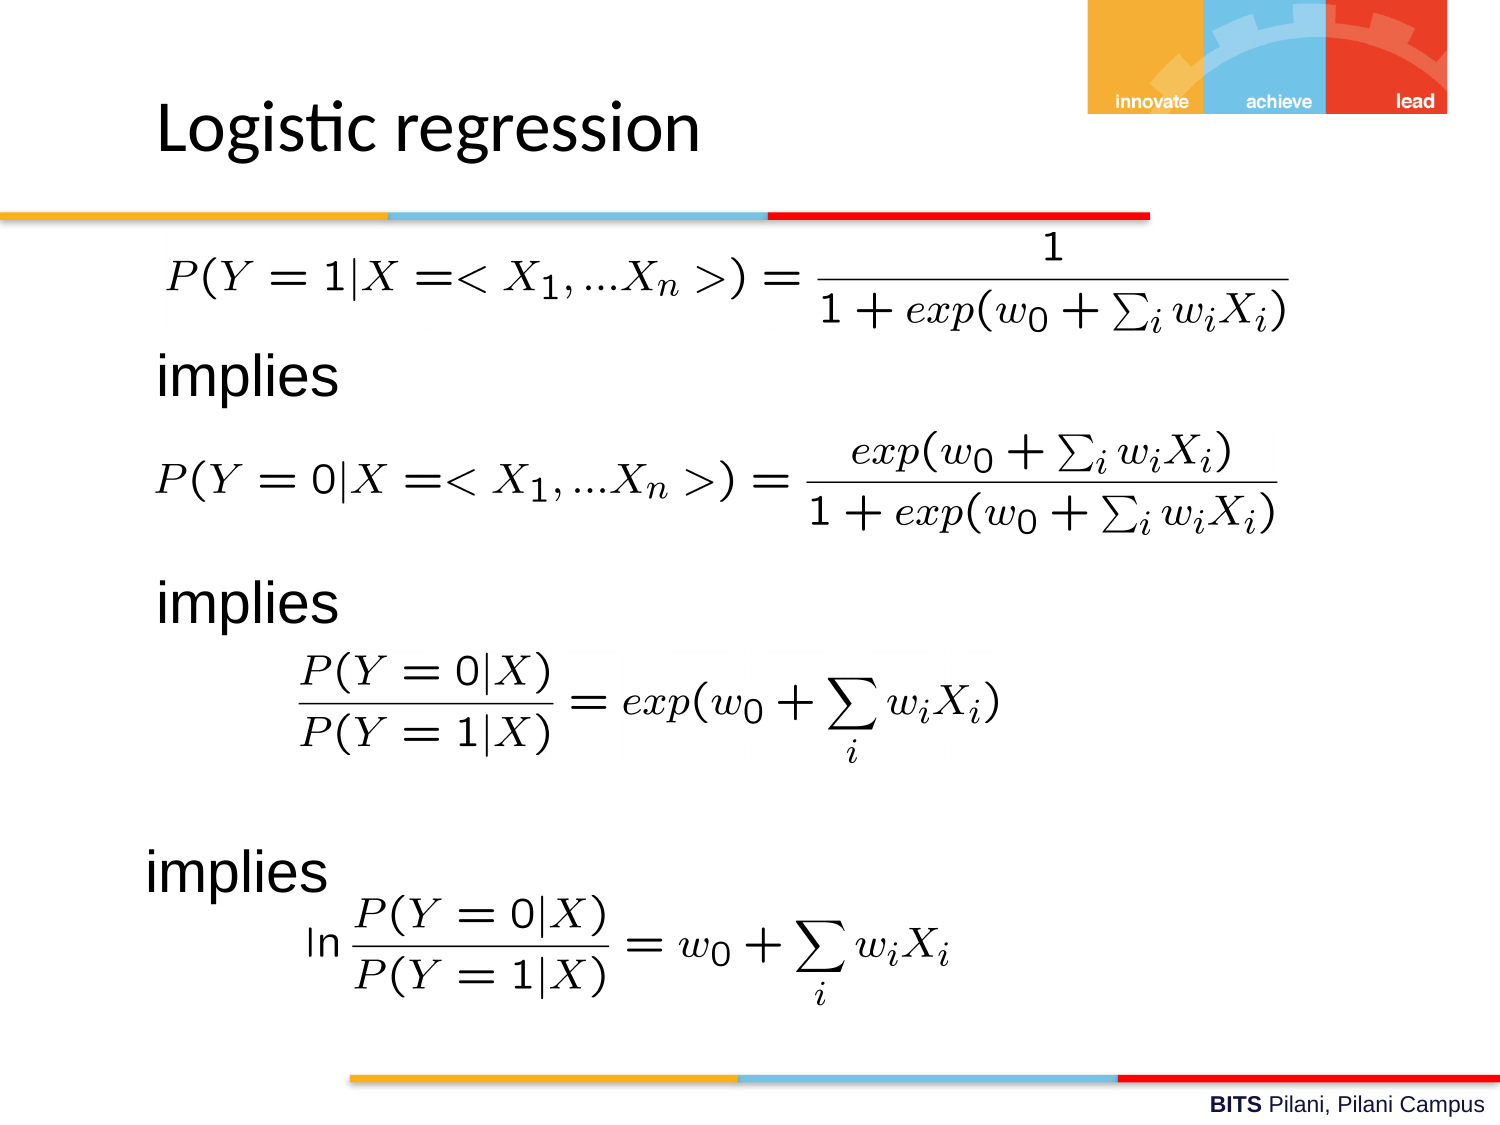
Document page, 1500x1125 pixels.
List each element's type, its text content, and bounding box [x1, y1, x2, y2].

text_box [342, 431, 1278, 535]
text_box [672, 882, 1103, 1015]
text_box [166, 232, 1289, 333]
text_box [617, 639, 1048, 772]
text_box implies [143, 831, 331, 905]
text_box implies implies [154, 335, 342, 636]
title Logistic regression [154, 26, 863, 217]
text_box [308, 893, 672, 1006]
text_box [298, 652, 617, 763]
picture [1087, 0, 1448, 114]
